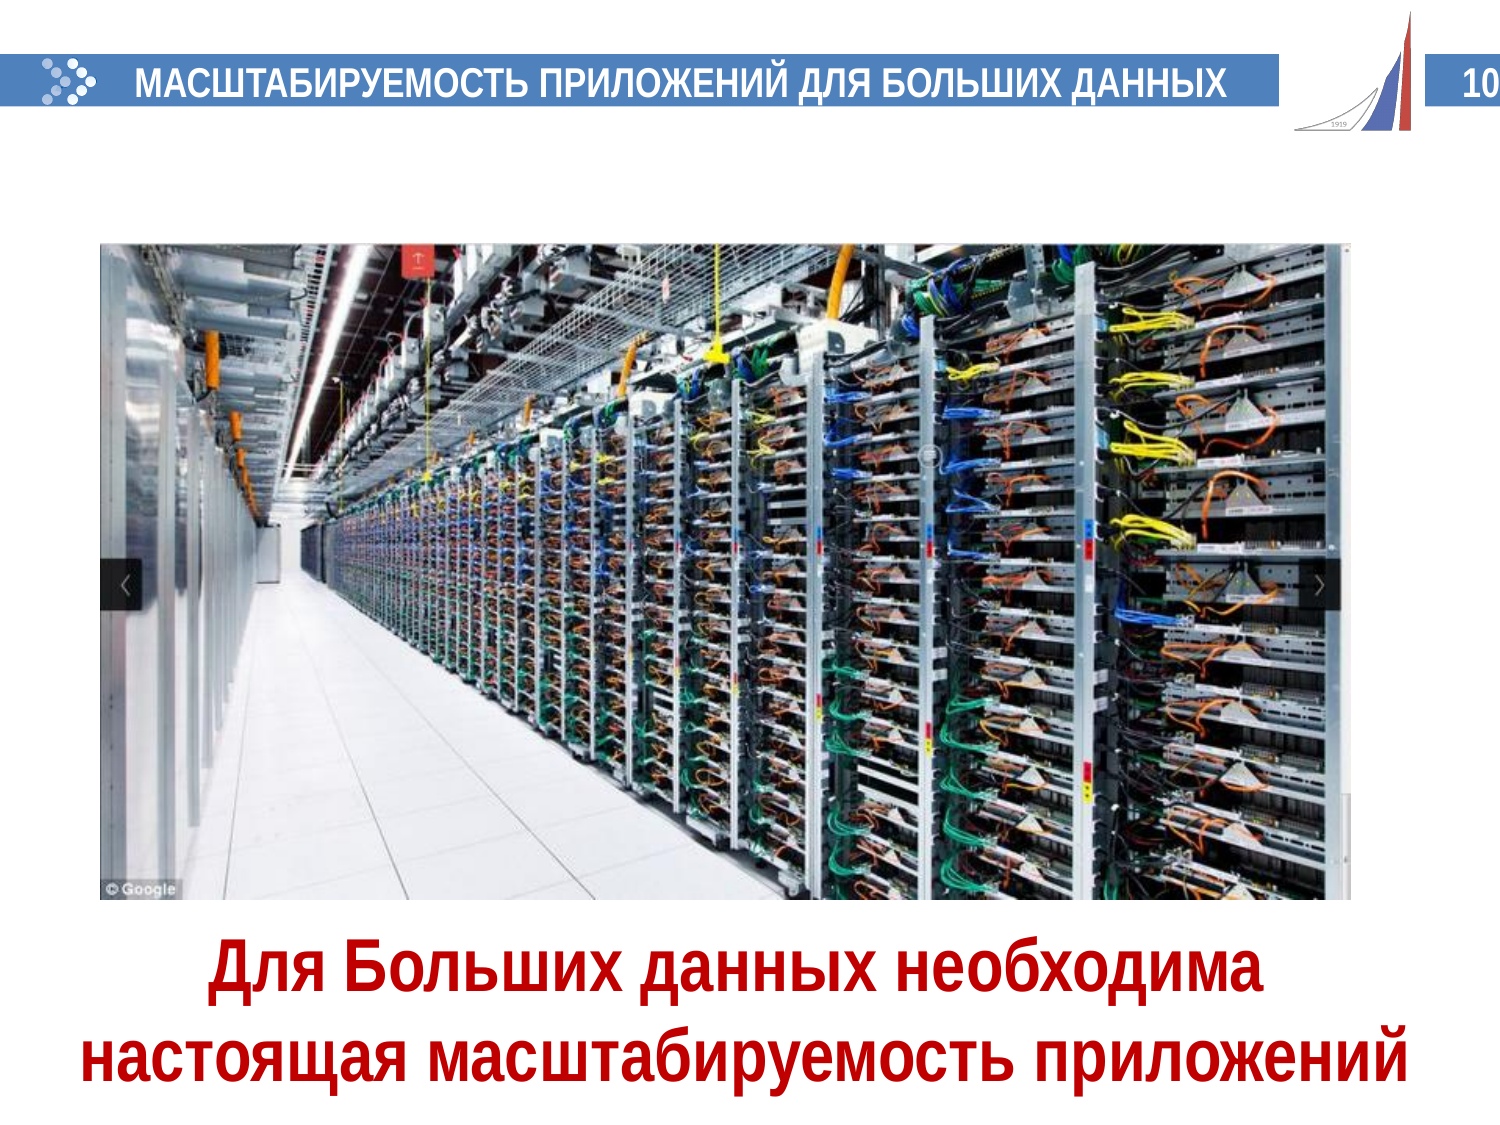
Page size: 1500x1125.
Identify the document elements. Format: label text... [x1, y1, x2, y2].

picture [1291, 114, 1414, 138]
text_box Для Больших данных необходима настоящая масштабируемость приложений [64, 908, 1426, 1104]
picture [1291, 11, 1414, 48]
text_box МАСШТАБИРУЕМОСТЬ ПРИЛОЖЕНИЙ ДЛЯ БОЛЬШИХ ДАННЫХ [119, 48, 1500, 114]
picture [100, 243, 1351, 901]
picture [37, 54, 98, 108]
